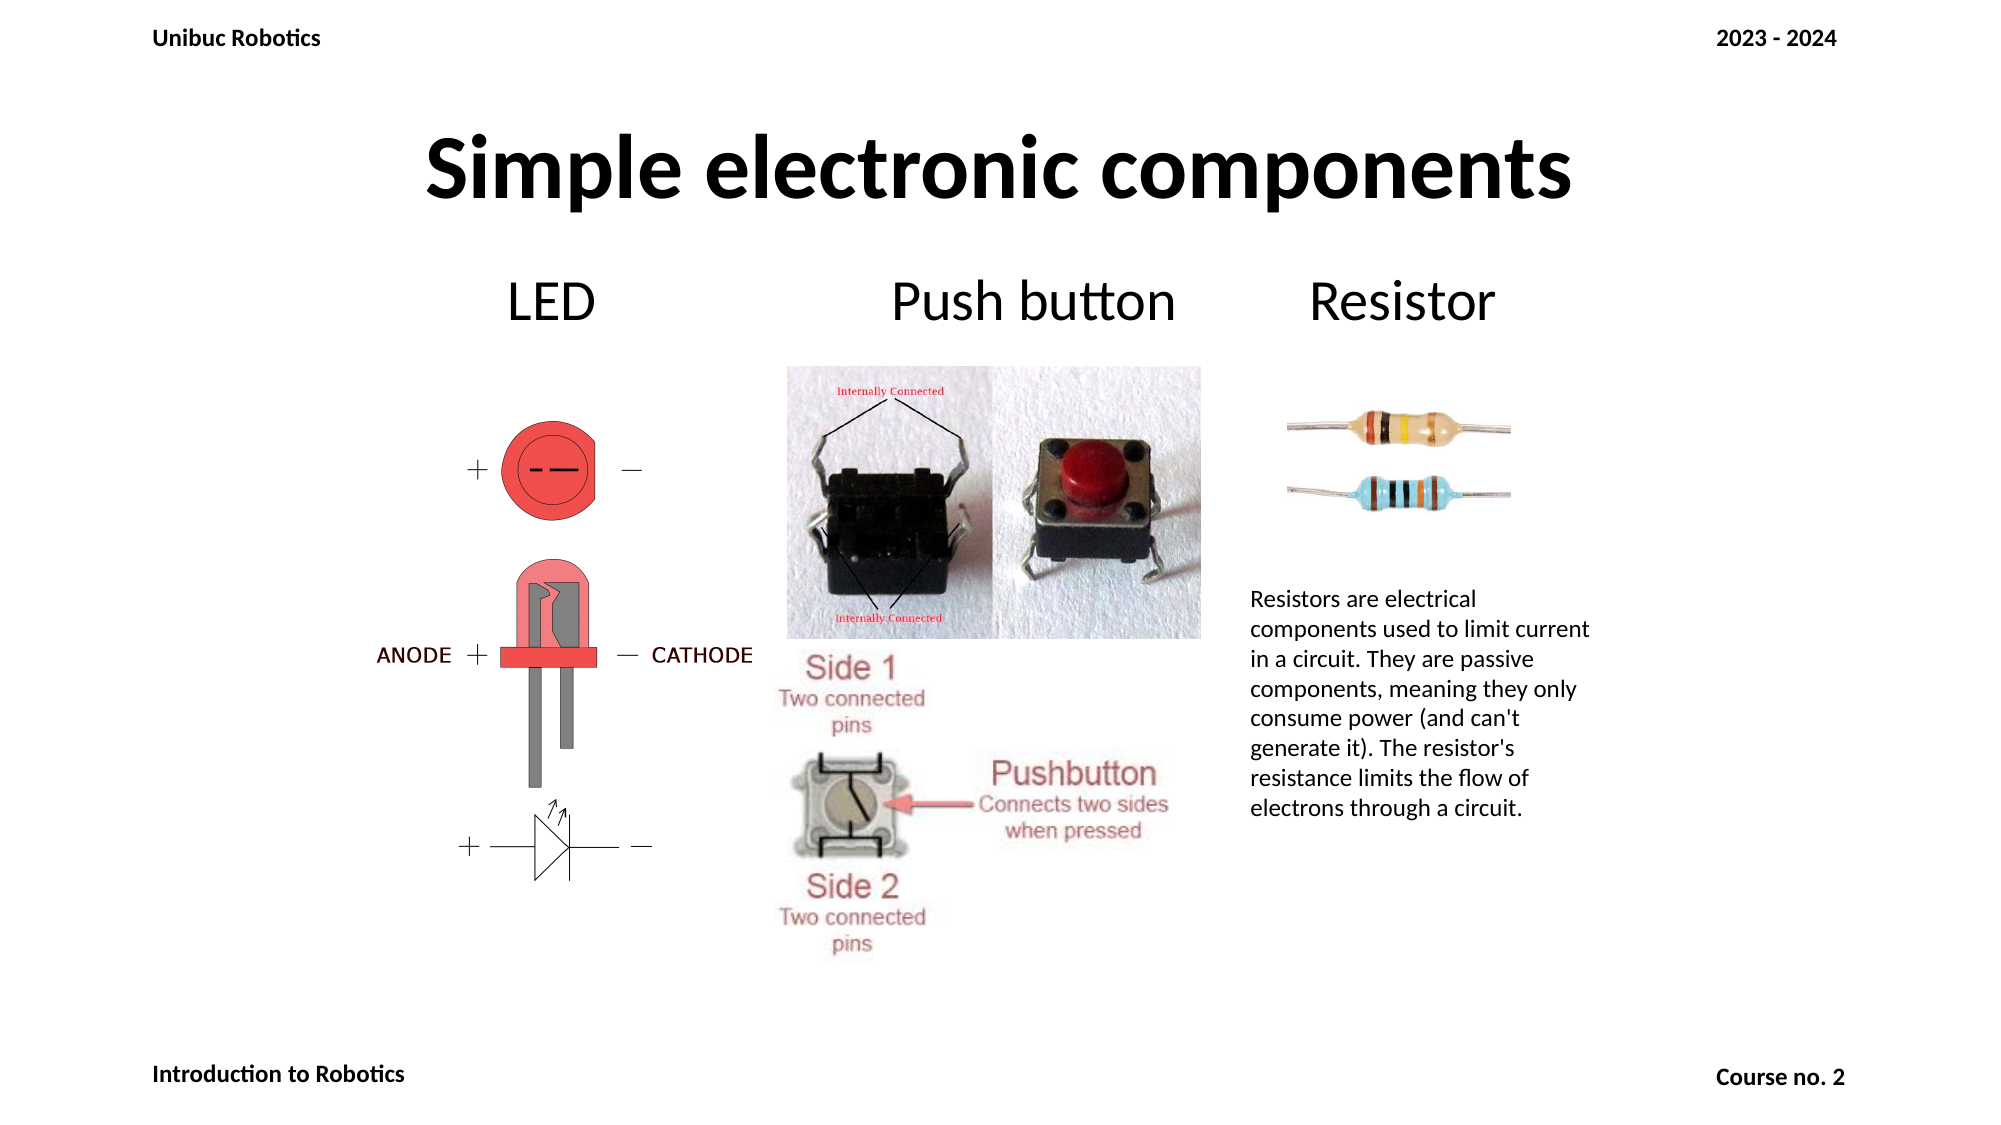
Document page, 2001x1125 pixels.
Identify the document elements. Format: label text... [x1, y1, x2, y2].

text_box Resistors are electrical components used to limit current in a circuit. They are passive components, meaning they only consume power (and can't generate it). The resistor's resistance limits the flow of electrons through a circuit. [1235, 574, 1611, 860]
title Simple electronic components [137, 59, 1863, 278]
list LED Push button Resistor [324, 262, 1675, 1005]
picture [362, 412, 768, 888]
picture [774, 649, 1169, 963]
picture [1287, 387, 1512, 535]
picture [787, 366, 1201, 640]
